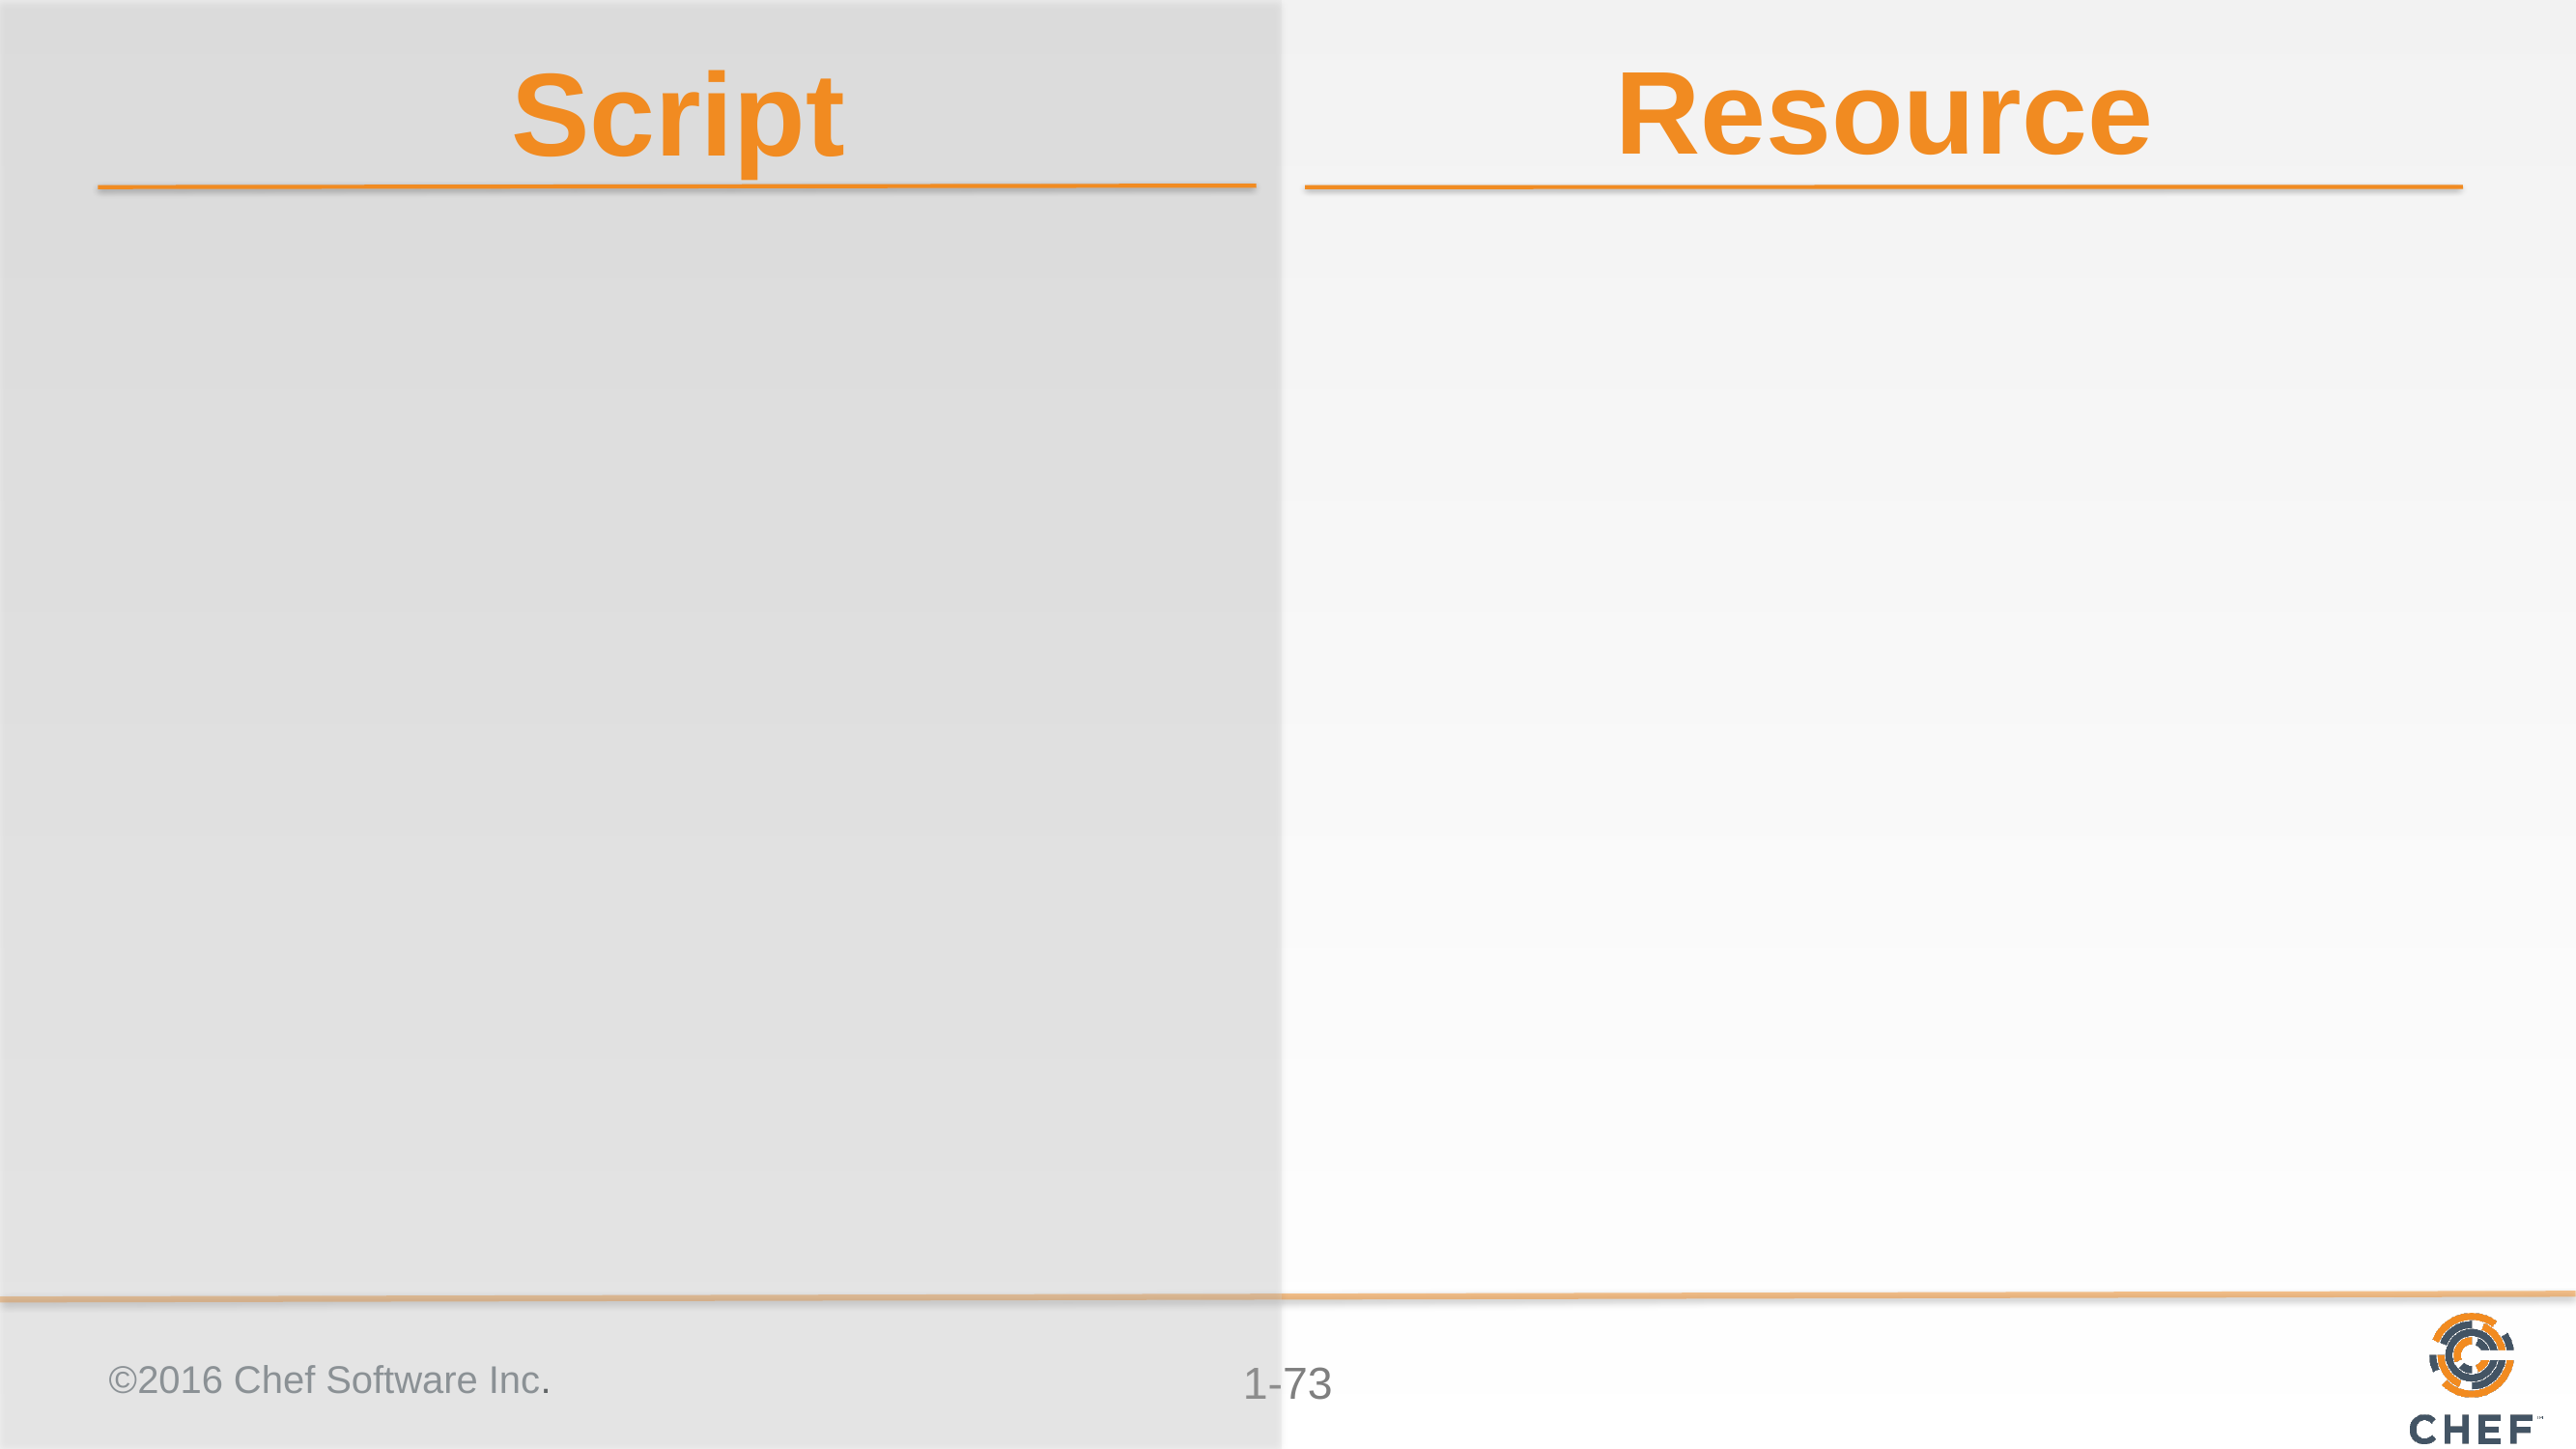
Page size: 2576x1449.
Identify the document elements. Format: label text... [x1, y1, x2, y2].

picture [2399, 1297, 2551, 1449]
list Resource [1299, 41, 2469, 174]
list Script [94, 42, 1263, 176]
